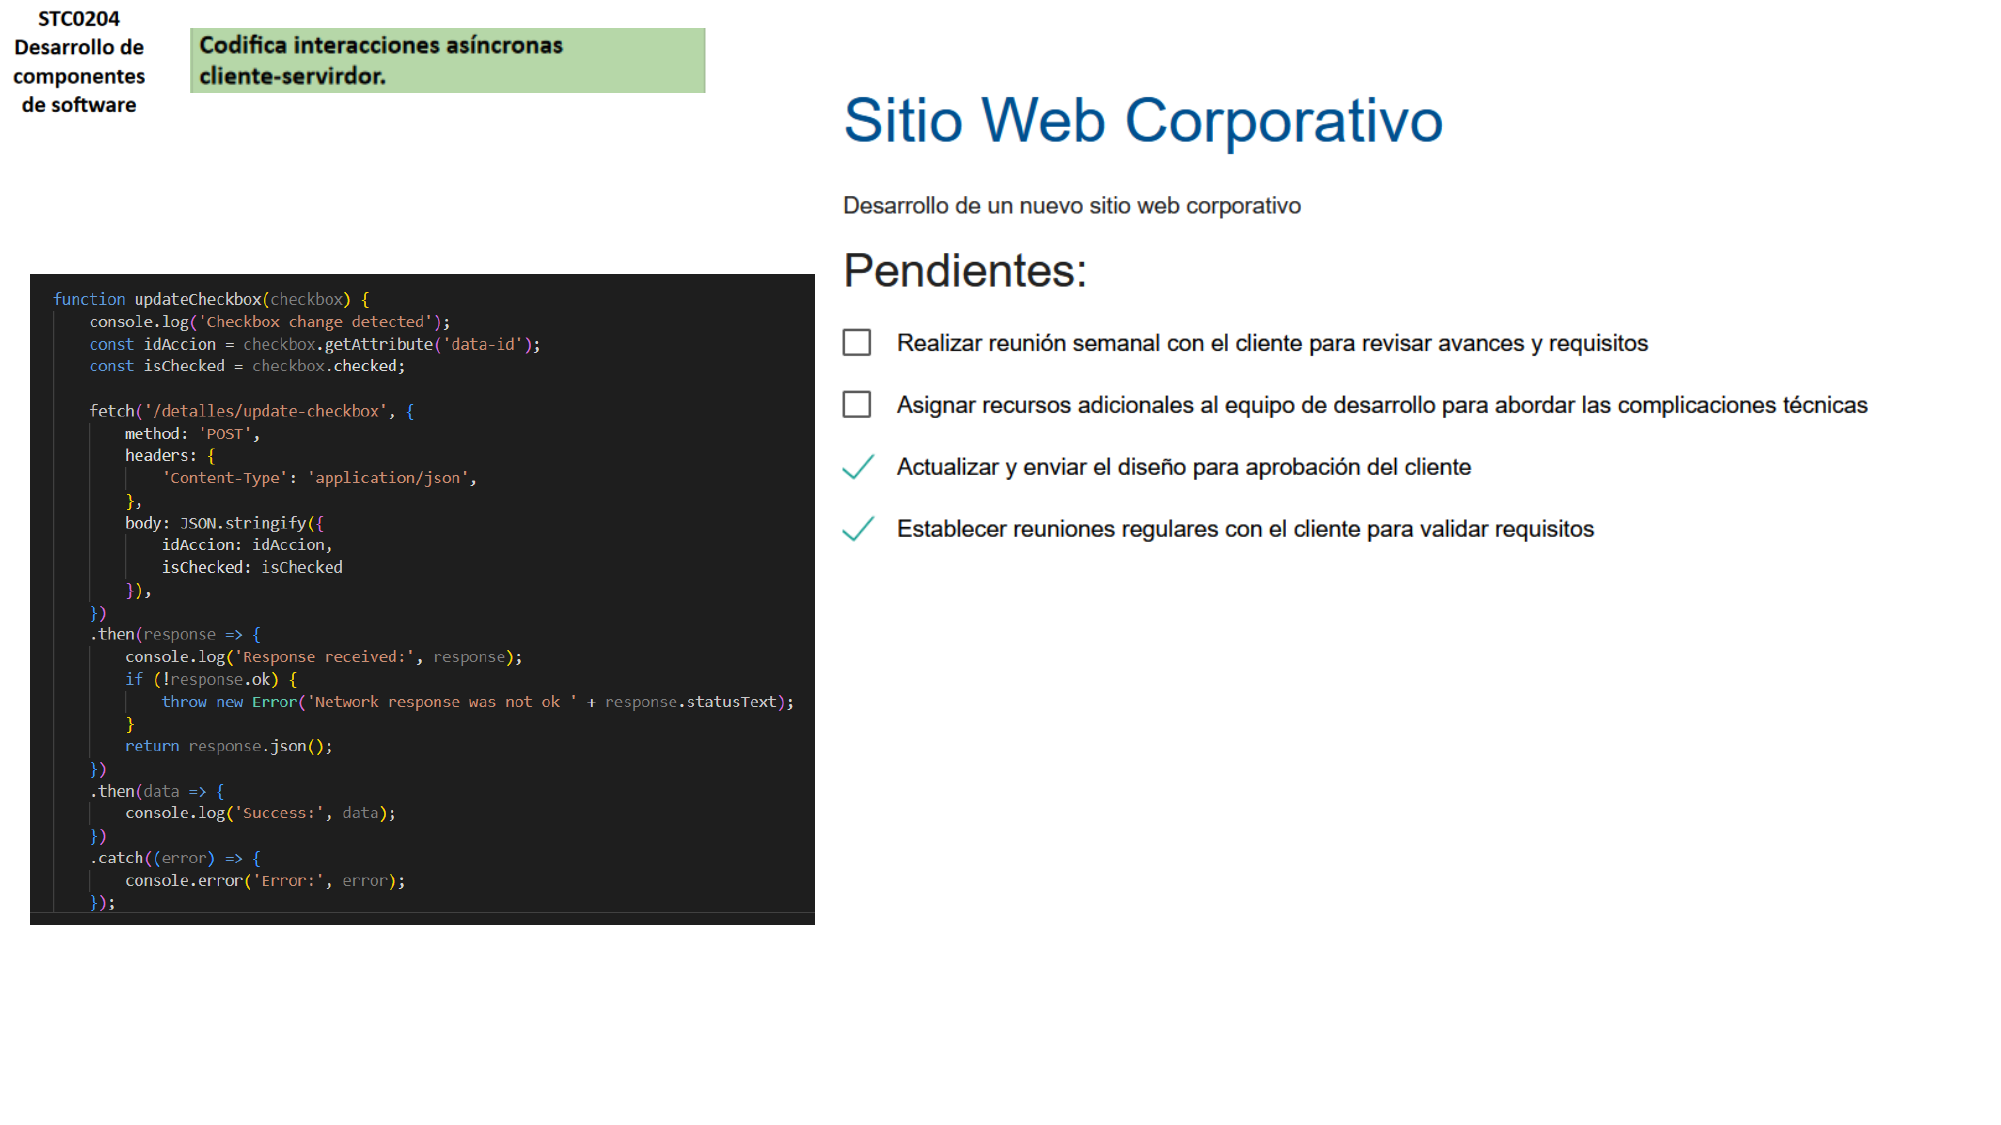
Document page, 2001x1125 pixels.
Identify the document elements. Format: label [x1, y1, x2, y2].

picture [0, 0, 154, 122]
picture [189, 27, 713, 93]
picture [29, 59, 1900, 925]
